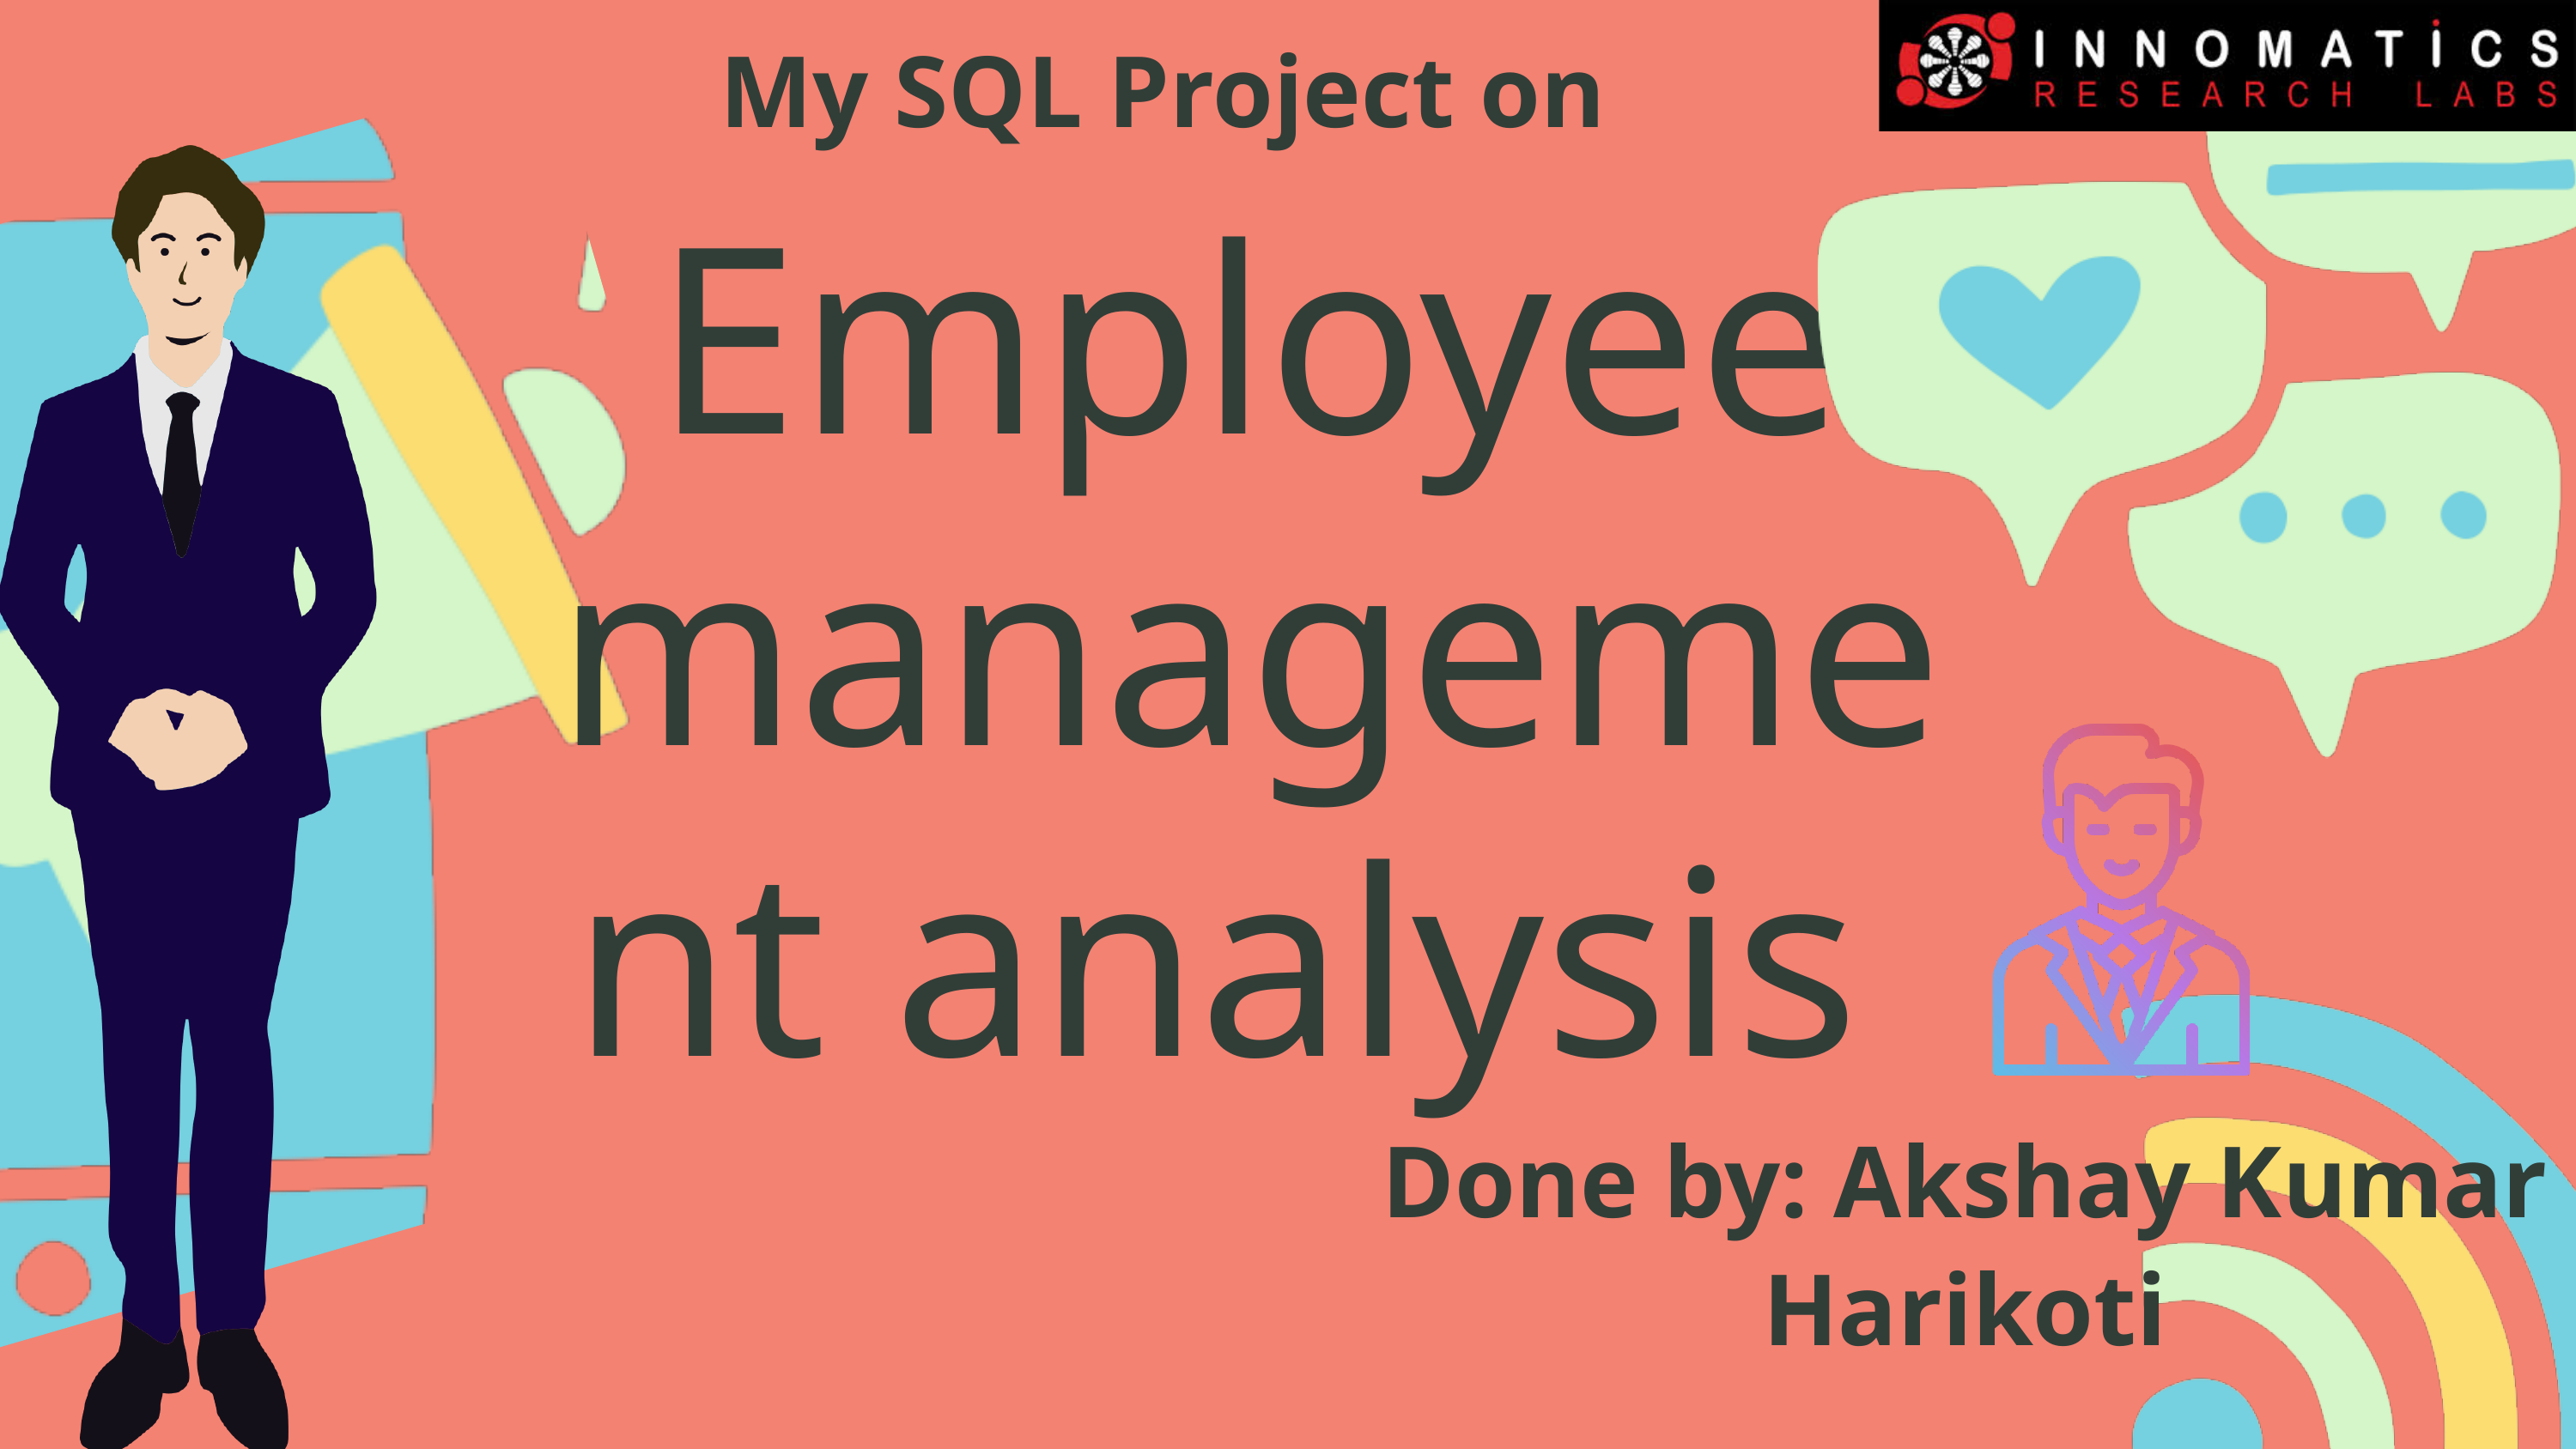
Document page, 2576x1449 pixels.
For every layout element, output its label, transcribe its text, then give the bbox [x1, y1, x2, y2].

text_box [0, 144, 380, 1449]
text_box [1992, 724, 2251, 1076]
text_box Employee management analysis [534, 174, 1965, 1109]
text_box Done by: Akshay Kumar Harikoti [1323, 1109, 2576, 1449]
text_box My SQL Project on [534, 19, 1818, 148]
text_box [2121, 993, 2576, 1109]
text_box [1817, 0, 2576, 760]
text_box [275, 69, 820, 1237]
text_box [1879, 0, 2576, 131]
